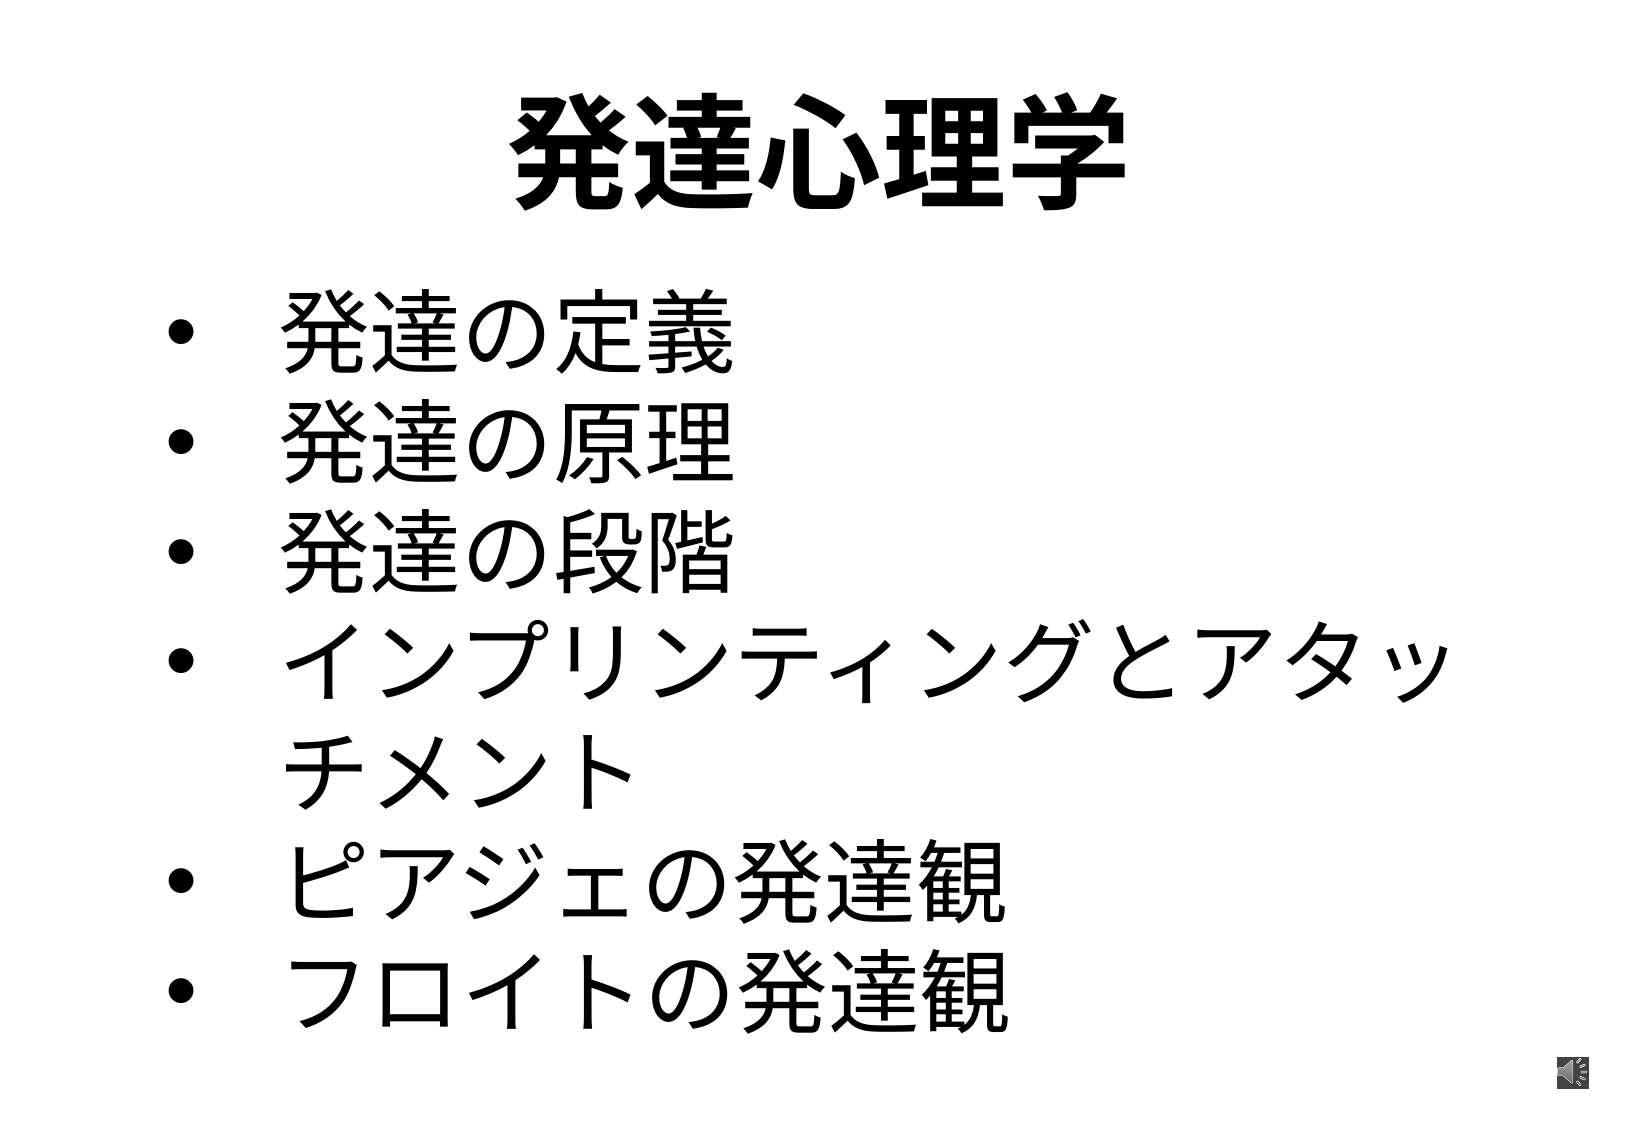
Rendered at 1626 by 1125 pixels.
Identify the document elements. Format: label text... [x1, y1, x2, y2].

title 発達心理学 [111, 50, 1526, 268]
text_box 発達の定義 発達の原理 発達の段階 インプリンティングとアタッチメント ピアジェの発達観 フロイトの発達観 [150, 267, 1487, 1053]
text_box [50, 280, 1572, 1105]
picture [1556, 1056, 1590, 1090]
